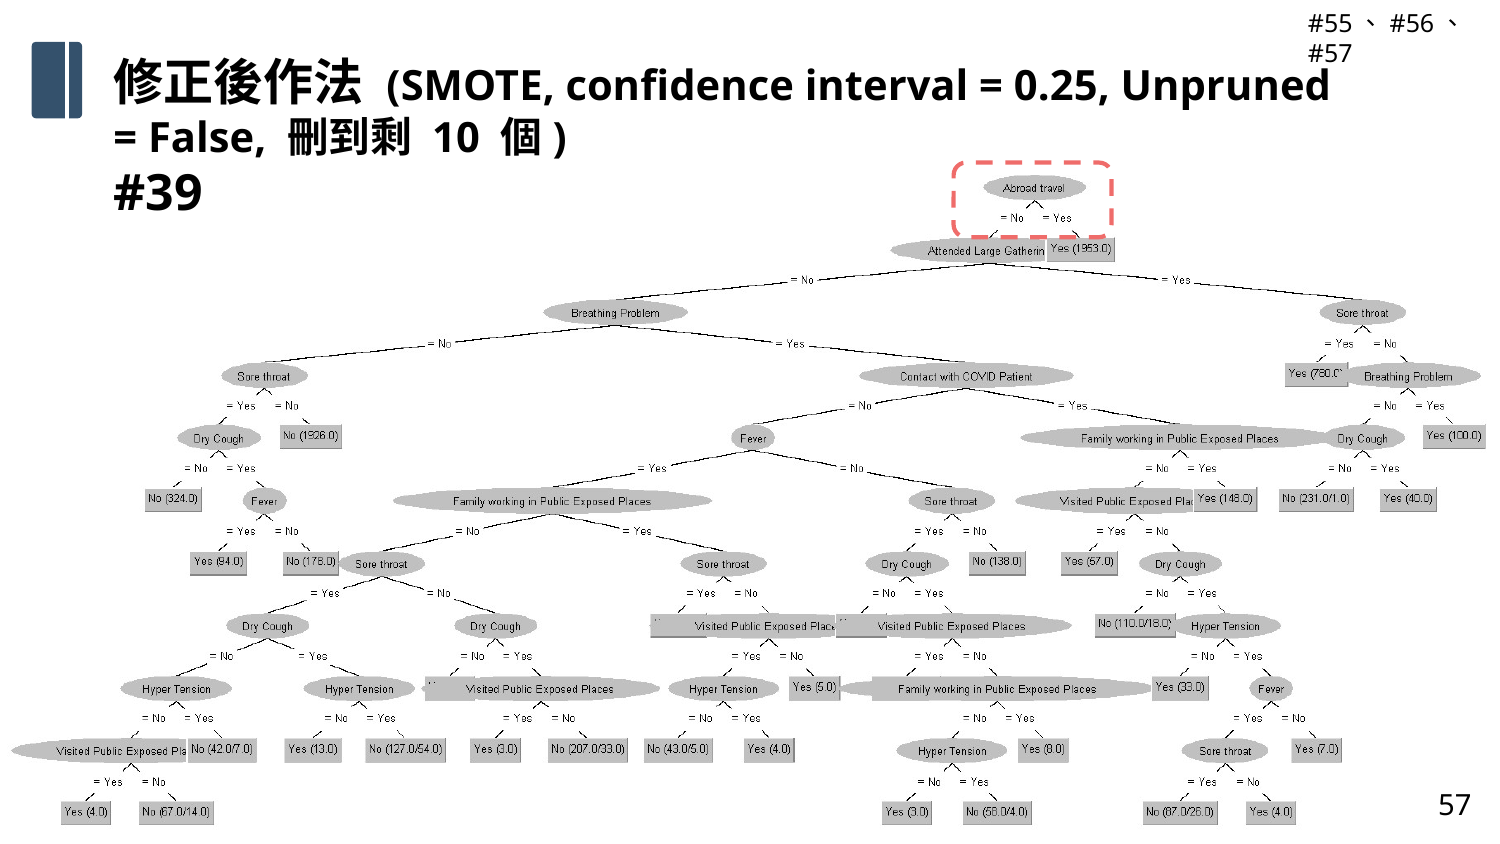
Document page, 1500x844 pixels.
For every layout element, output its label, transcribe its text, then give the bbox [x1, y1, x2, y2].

text_box #55、#56、#57 [1293, 0, 1500, 75]
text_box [31, 31, 1361, 159]
picture [0, 161, 1500, 844]
